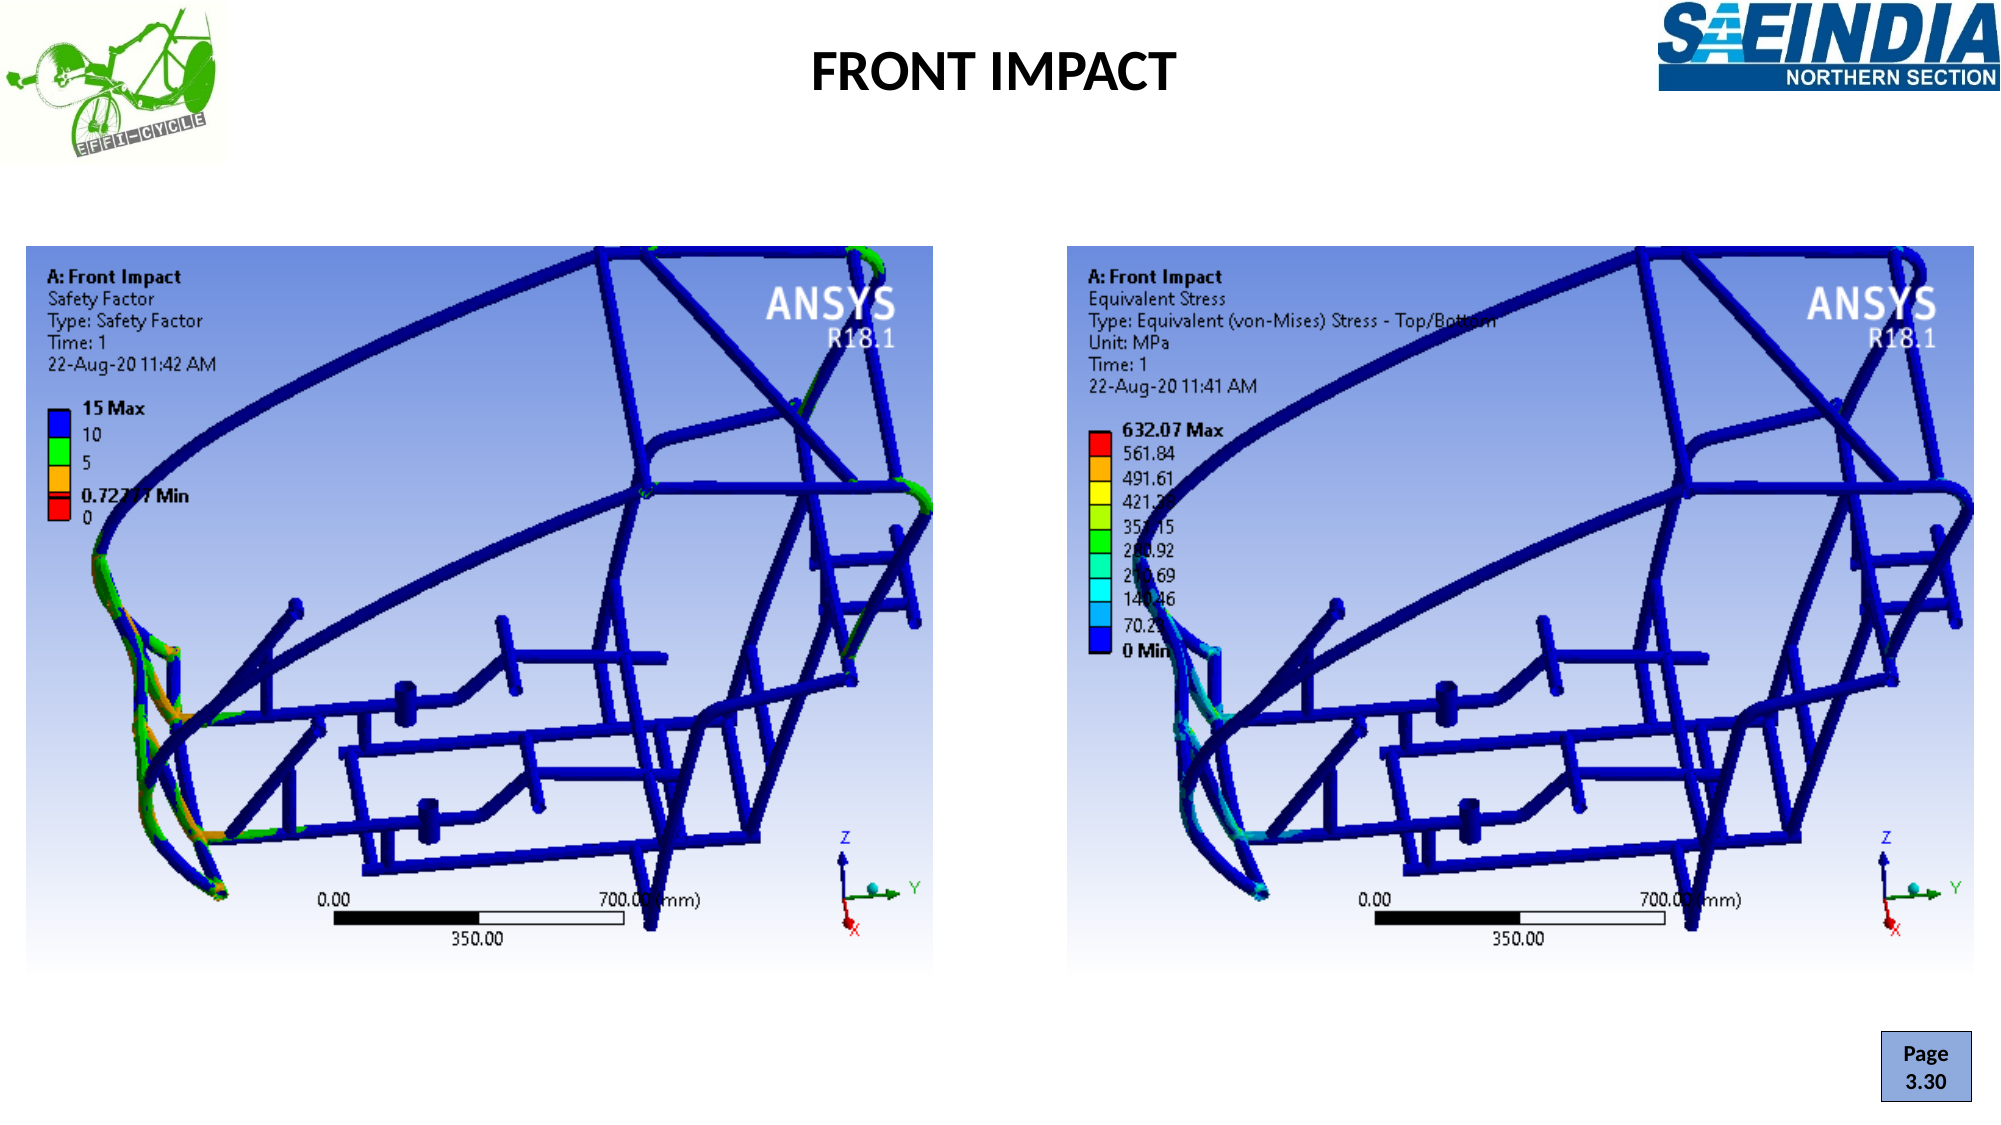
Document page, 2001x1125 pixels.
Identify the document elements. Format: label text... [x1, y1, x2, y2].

text_box Page 3.30 [1881, 1031, 1972, 1102]
picture [1066, 246, 1974, 977]
picture [0, 1, 226, 165]
picture [1658, 1, 2000, 91]
picture [26, 246, 933, 977]
text_box FRONT IMPACT [372, 15, 1616, 128]
